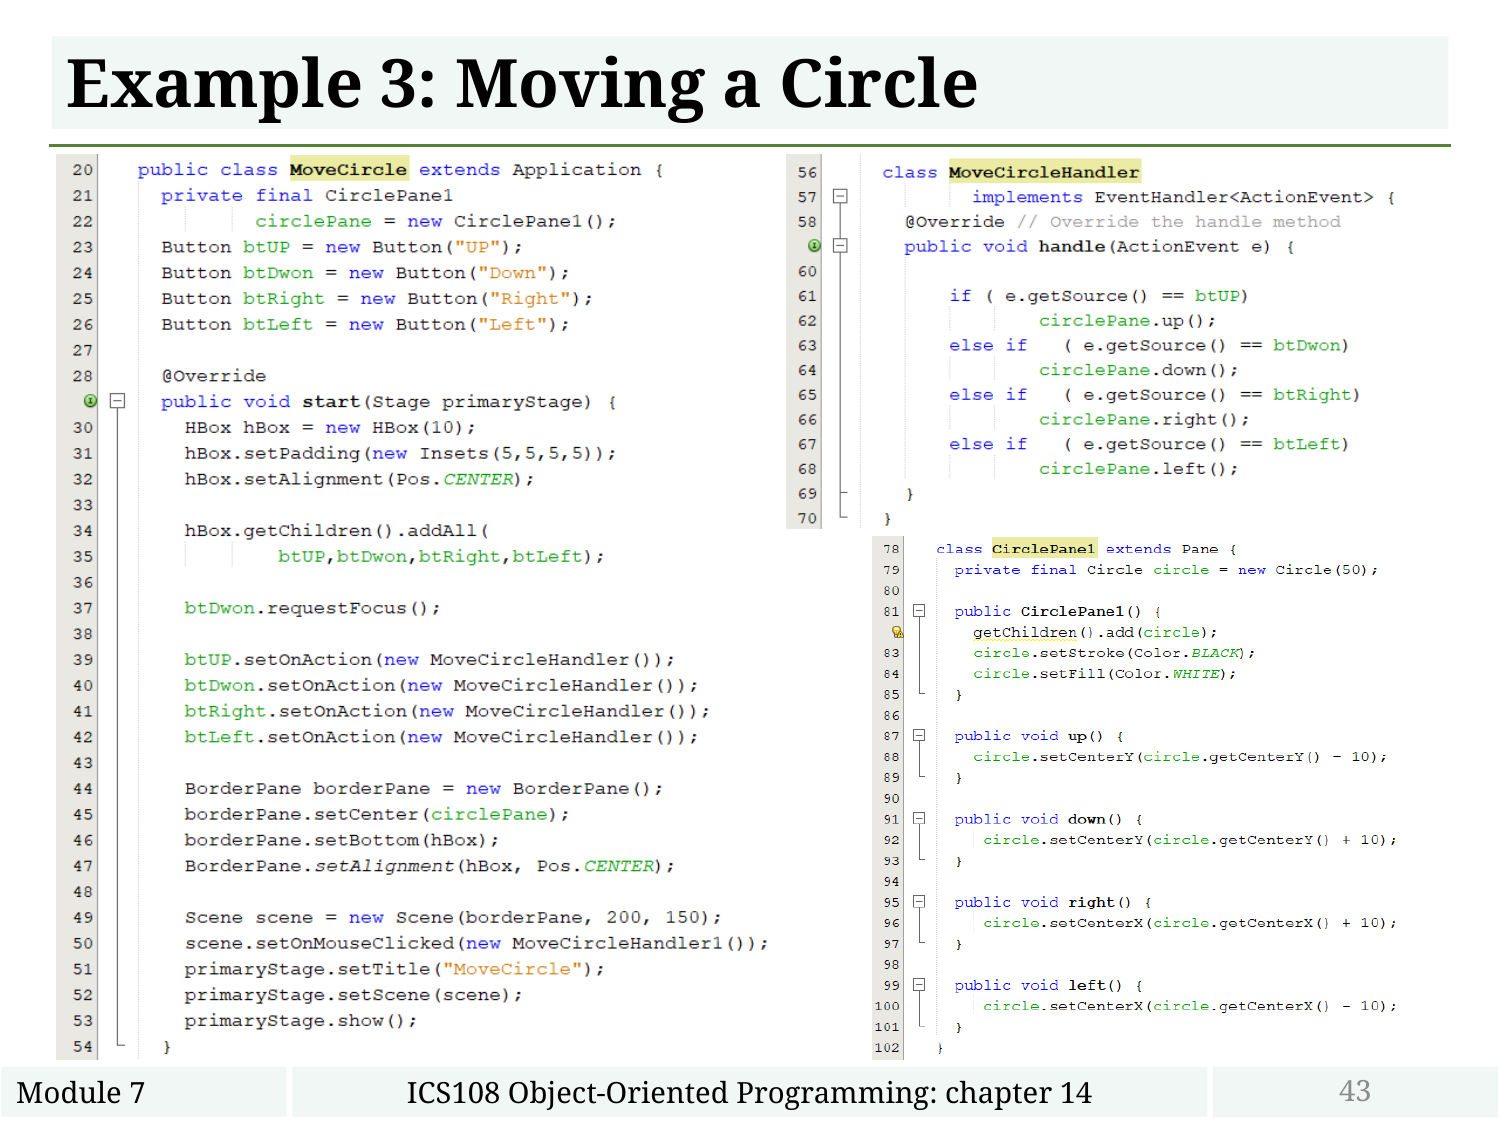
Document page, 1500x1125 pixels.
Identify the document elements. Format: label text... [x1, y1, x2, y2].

slide_number 43 [1212, 1066, 1498, 1118]
title Example 3: Moving a Circle [51, 36, 1449, 130]
picture [56, 154, 781, 1060]
picture [872, 536, 1411, 1060]
picture [786, 154, 1418, 529]
